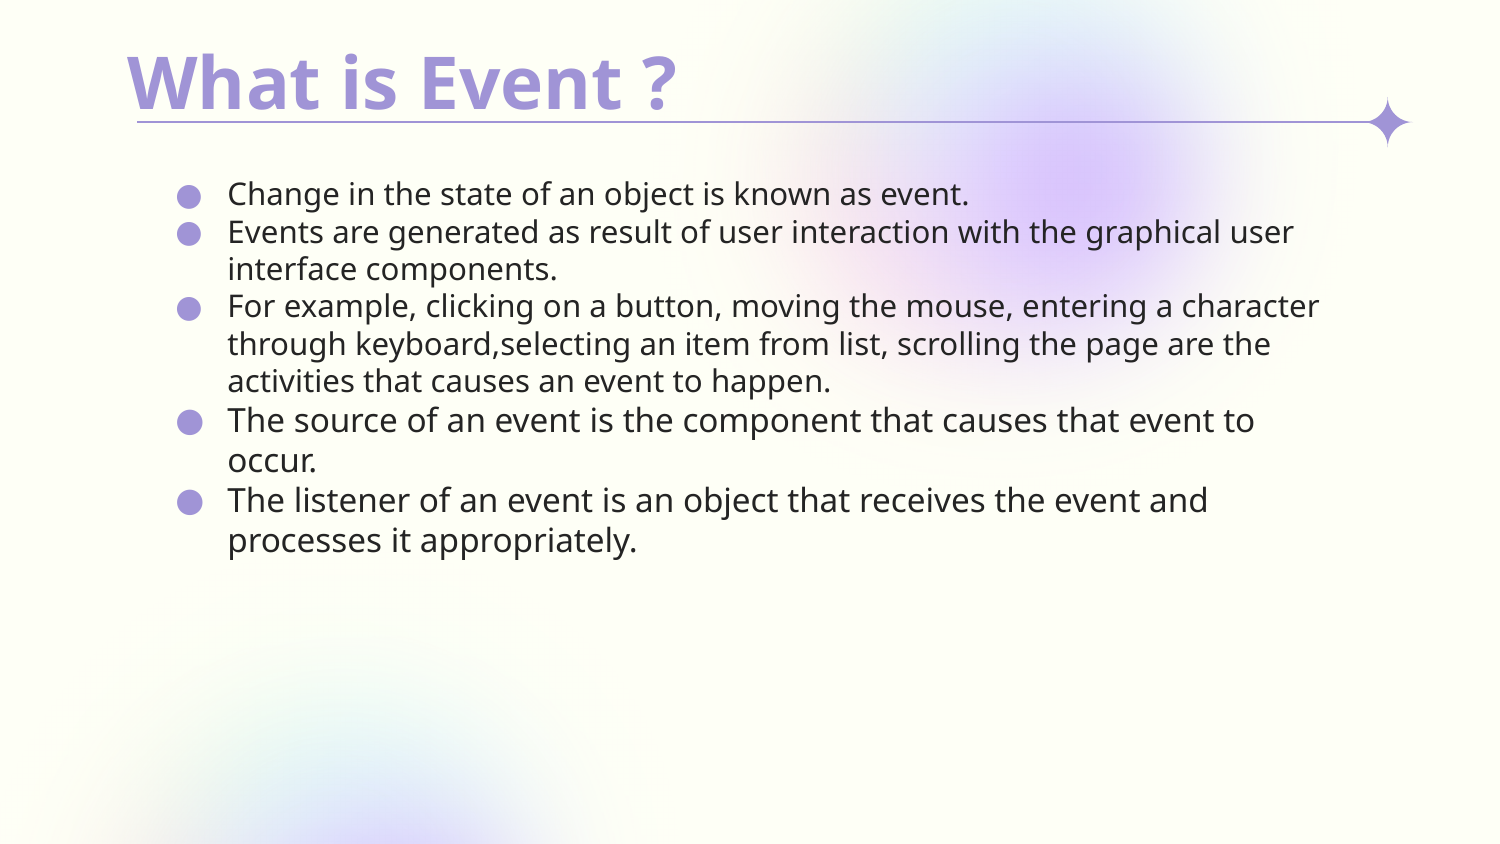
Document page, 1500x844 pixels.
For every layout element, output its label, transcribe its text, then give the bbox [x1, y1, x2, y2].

picture [0, 484, 788, 844]
text_box [1369, 96, 1414, 148]
picture [525, 0, 1465, 575]
subtitle Change in the state of an object is known as event. Events are generated as result of user interaction with the graphical user interface components. For example, clicking on a button, moving the mouse, entering a character through keyboard,selecting an item from list, scrolling the page are the activities that causes an event to happen. The source of an event is the component that causes that event to occur. The listener of an event is an object that receives the event and processes it appropriately. [137, 159, 1363, 752]
title What is Event ? [112, 21, 888, 116]
